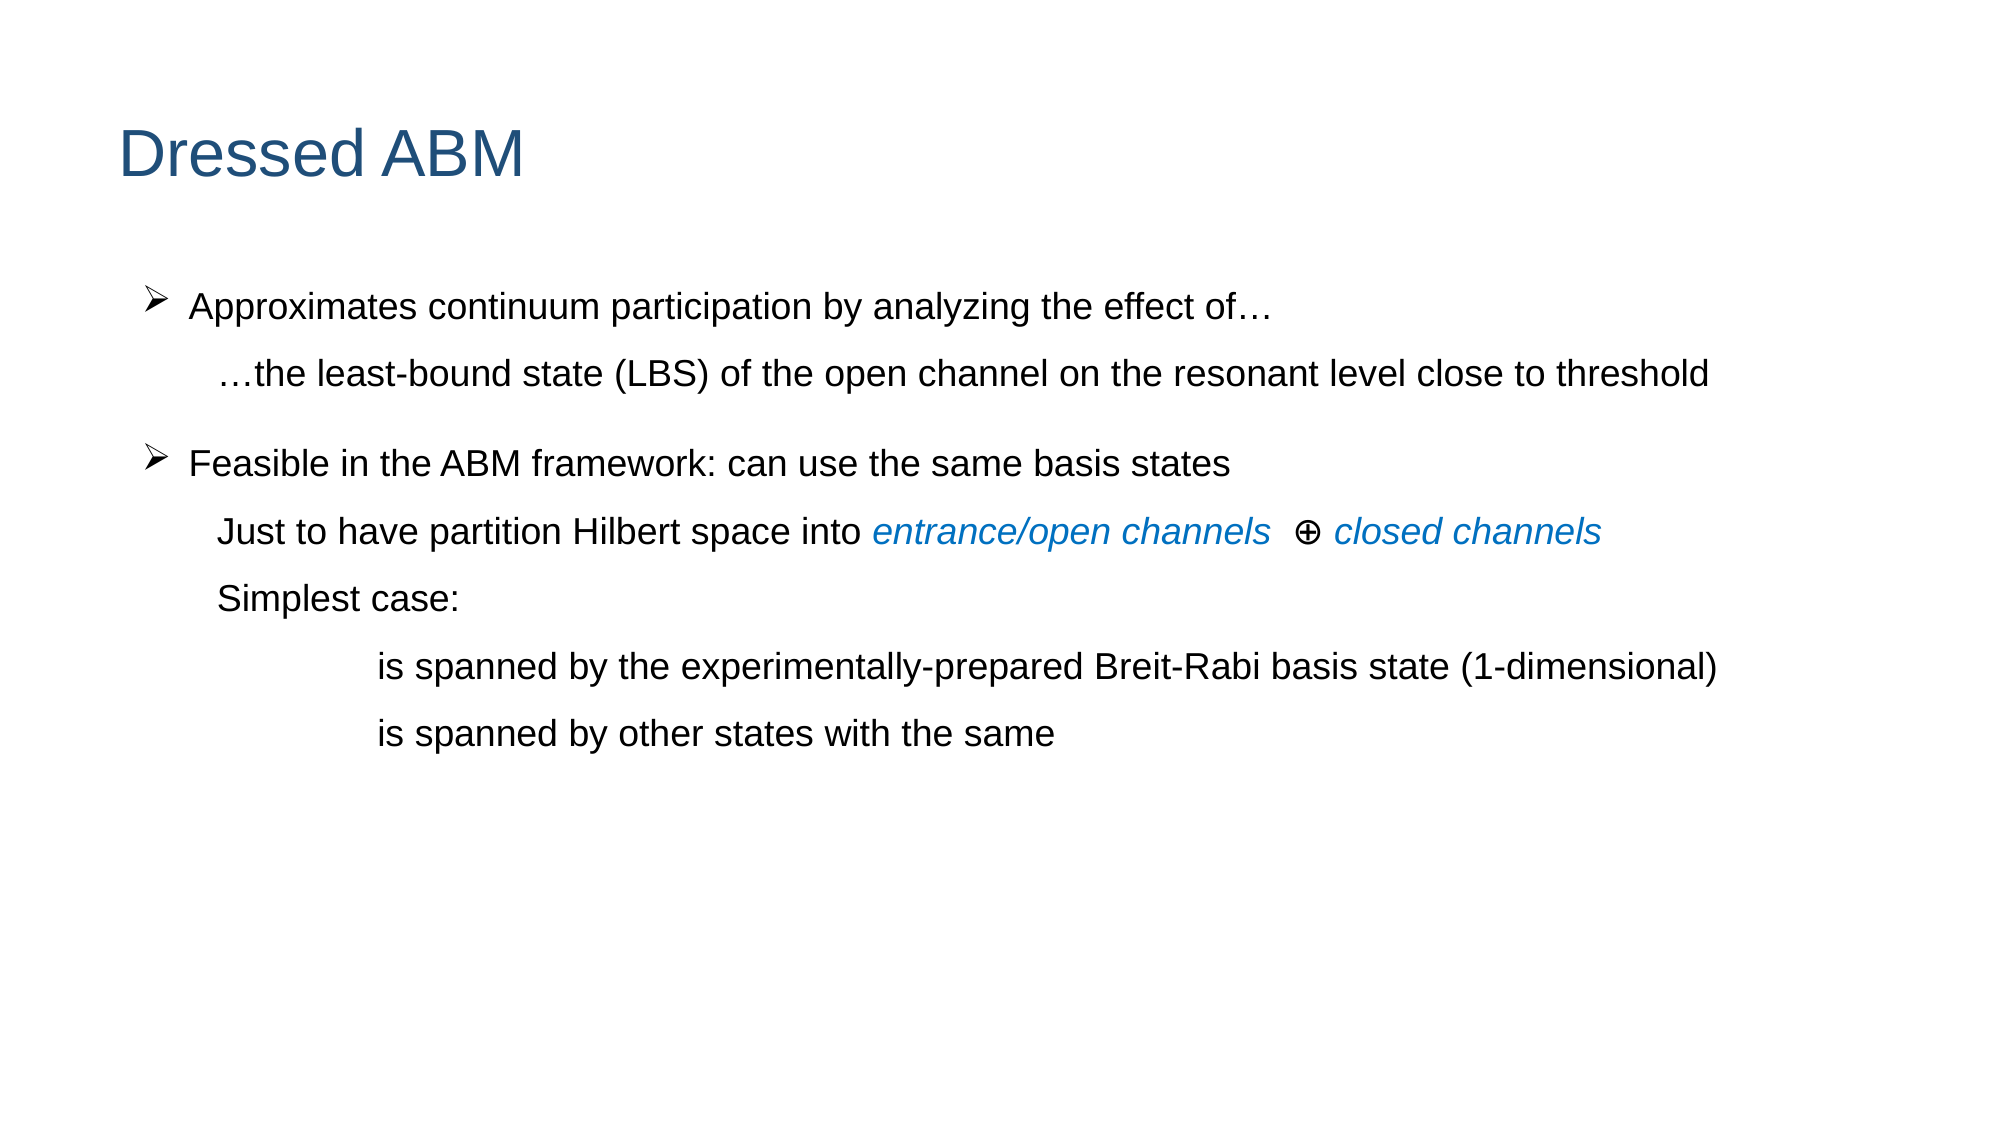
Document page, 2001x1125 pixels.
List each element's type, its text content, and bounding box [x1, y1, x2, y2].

title Dressed ABM [103, 64, 1764, 247]
